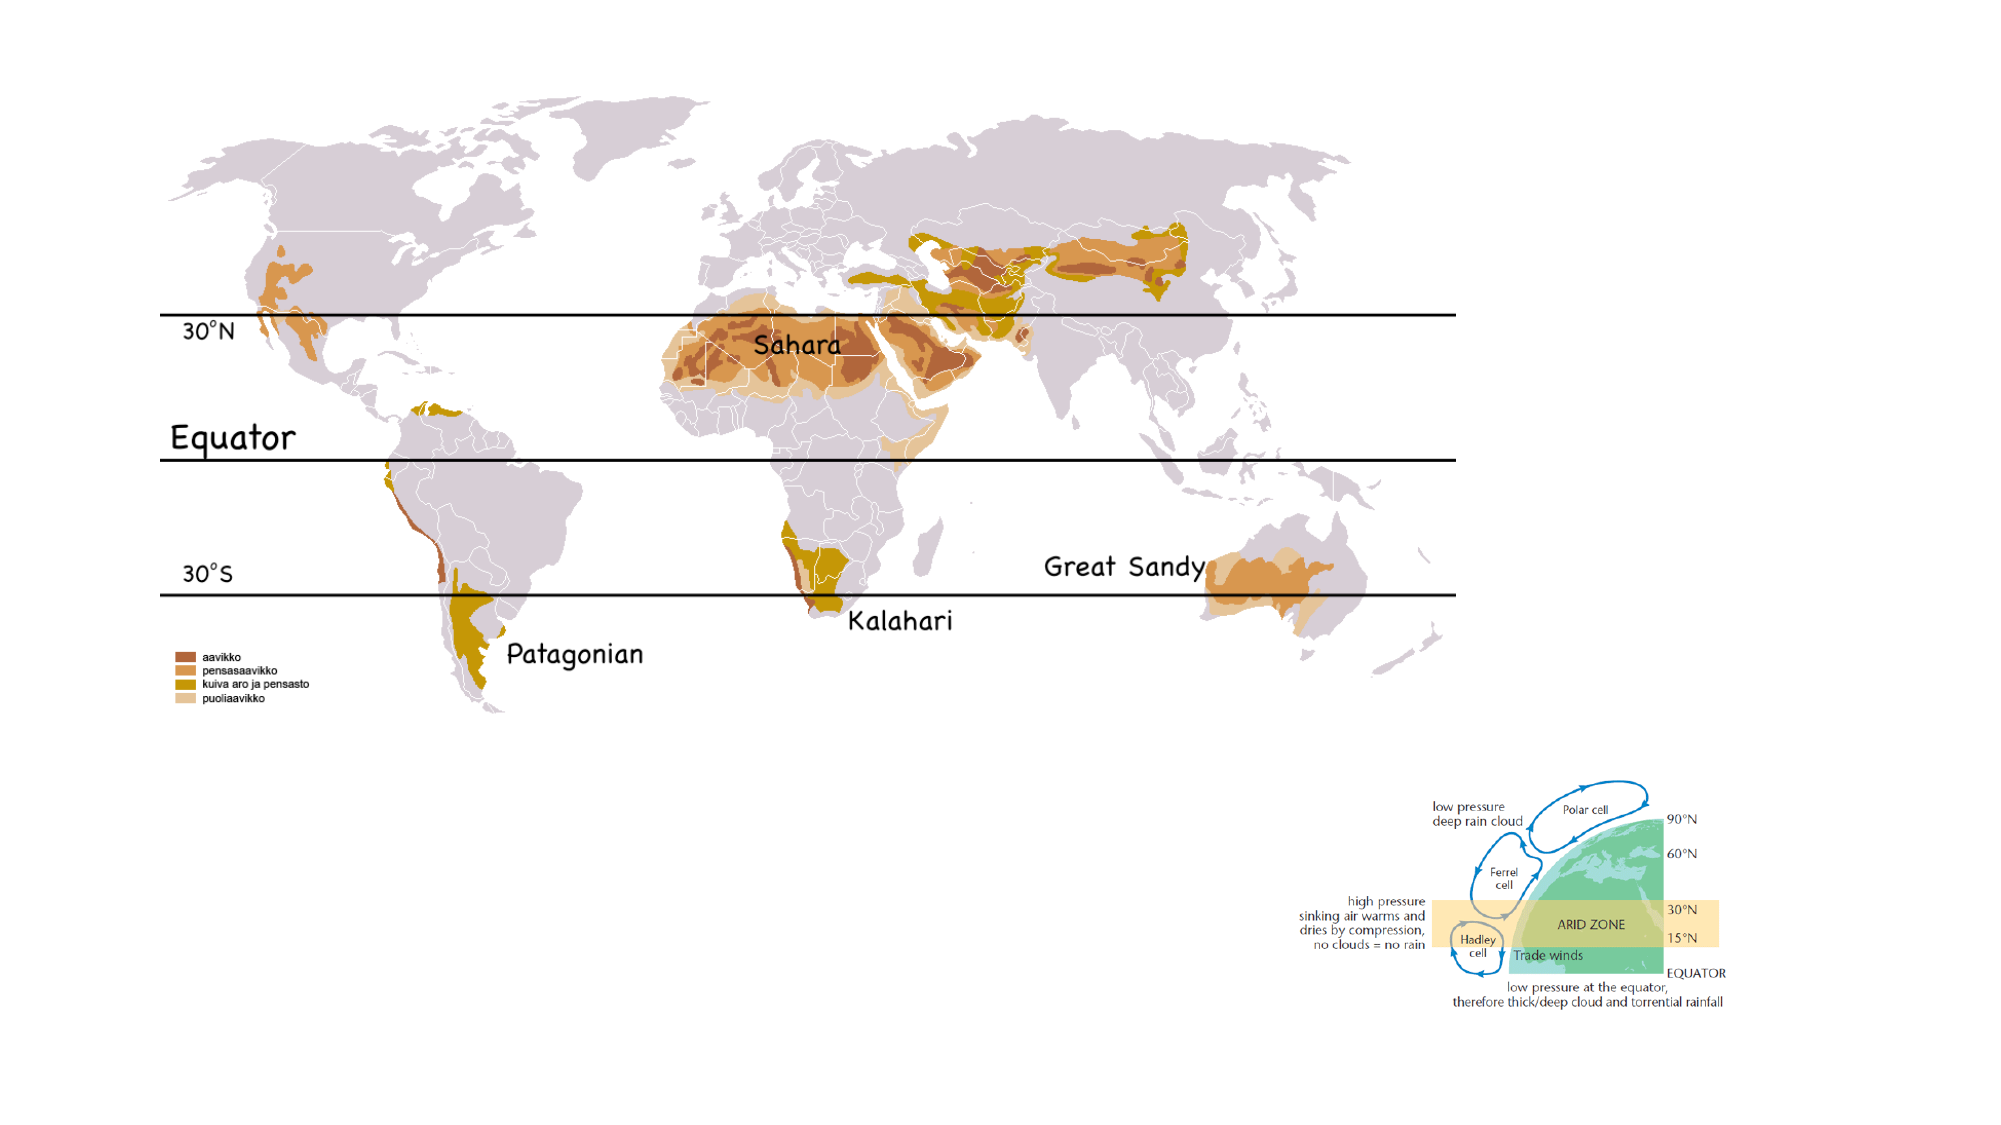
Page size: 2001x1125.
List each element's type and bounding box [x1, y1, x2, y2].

picture [1281, 776, 1727, 1012]
picture [160, 87, 1456, 733]
